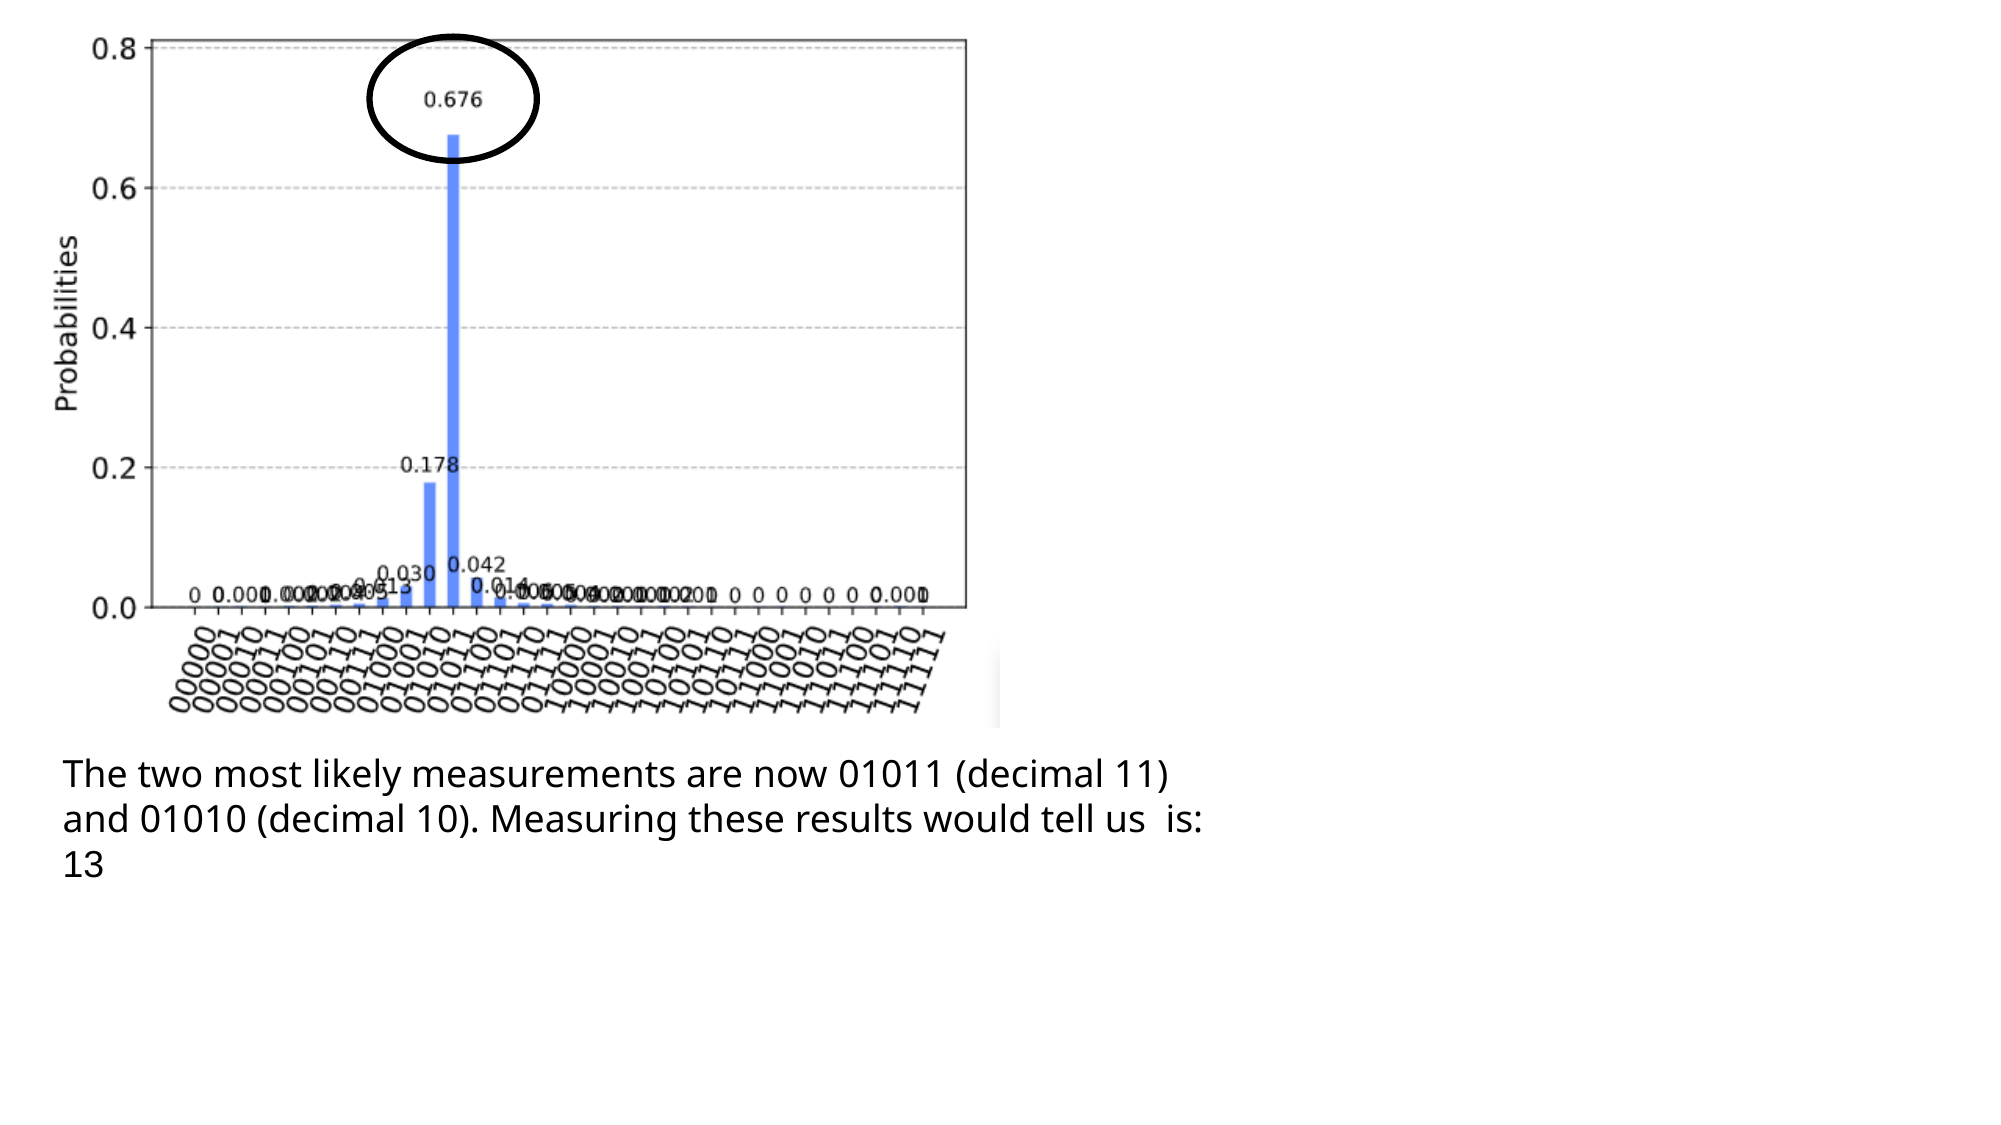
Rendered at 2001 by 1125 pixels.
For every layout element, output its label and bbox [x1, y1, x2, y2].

picture [10, 19, 1000, 728]
